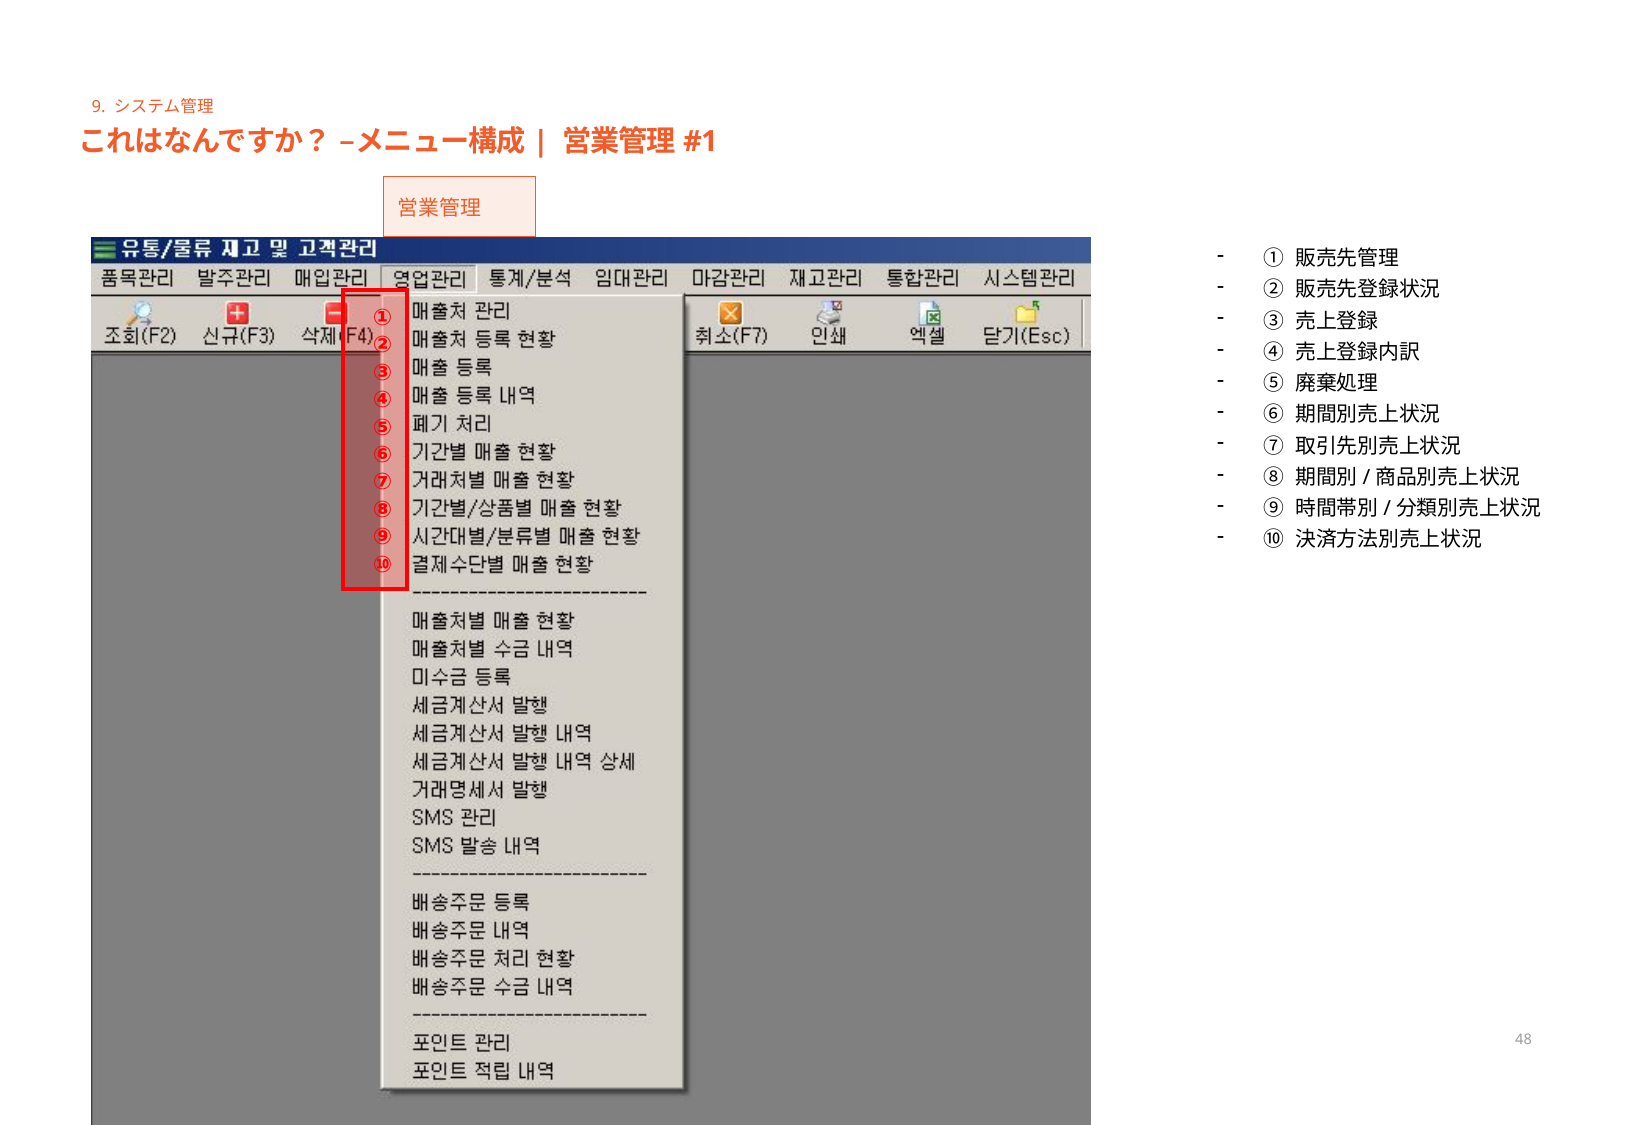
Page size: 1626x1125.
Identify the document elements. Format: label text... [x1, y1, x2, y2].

slide_number 48 [1183, 1030, 1532, 1091]
text_box 営業管理 [382, 176, 536, 237]
text_box 9. システム管理 [91, 95, 214, 116]
text_box これはなんですか？ –メニュー構成| 営業管理#1 [78, 122, 718, 158]
text_box ① 販売先管理 ② 販売先登録状況 ③ 売上登録 ④ 売上登録内訳 ⑤ 廃棄処理 ⑥ 期間別売上状況 ⑦ 取引先別売上状況 ⑧ 期間別/商品別売上状況 ⑨ 時間帯別/分類別売上状況 ⑩ 決済方法別売上状況 [1202, 237, 1600, 559]
picture [91, 237, 1091, 1125]
